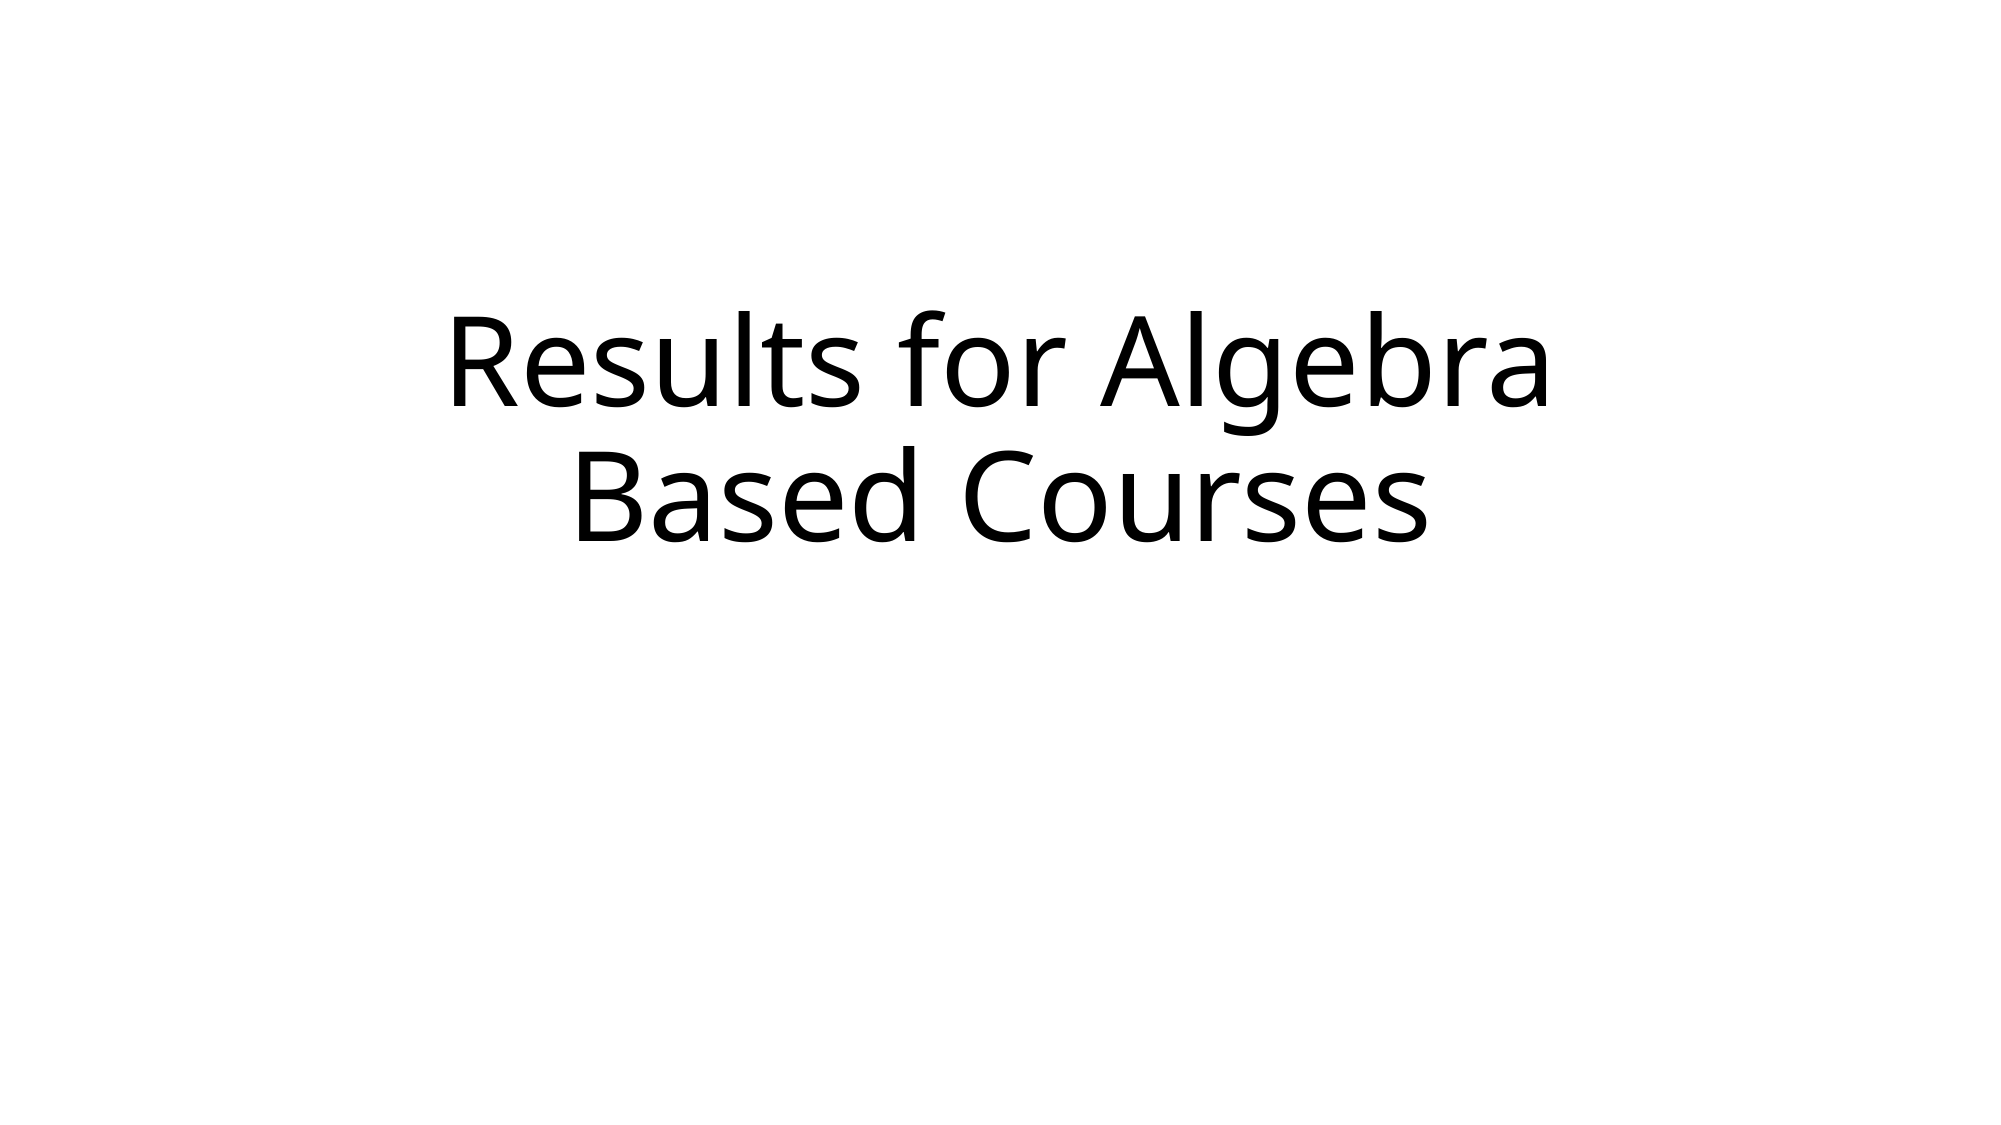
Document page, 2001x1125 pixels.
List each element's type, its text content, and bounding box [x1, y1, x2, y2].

title Results for Algebra Based Courses [249, 184, 1750, 576]
